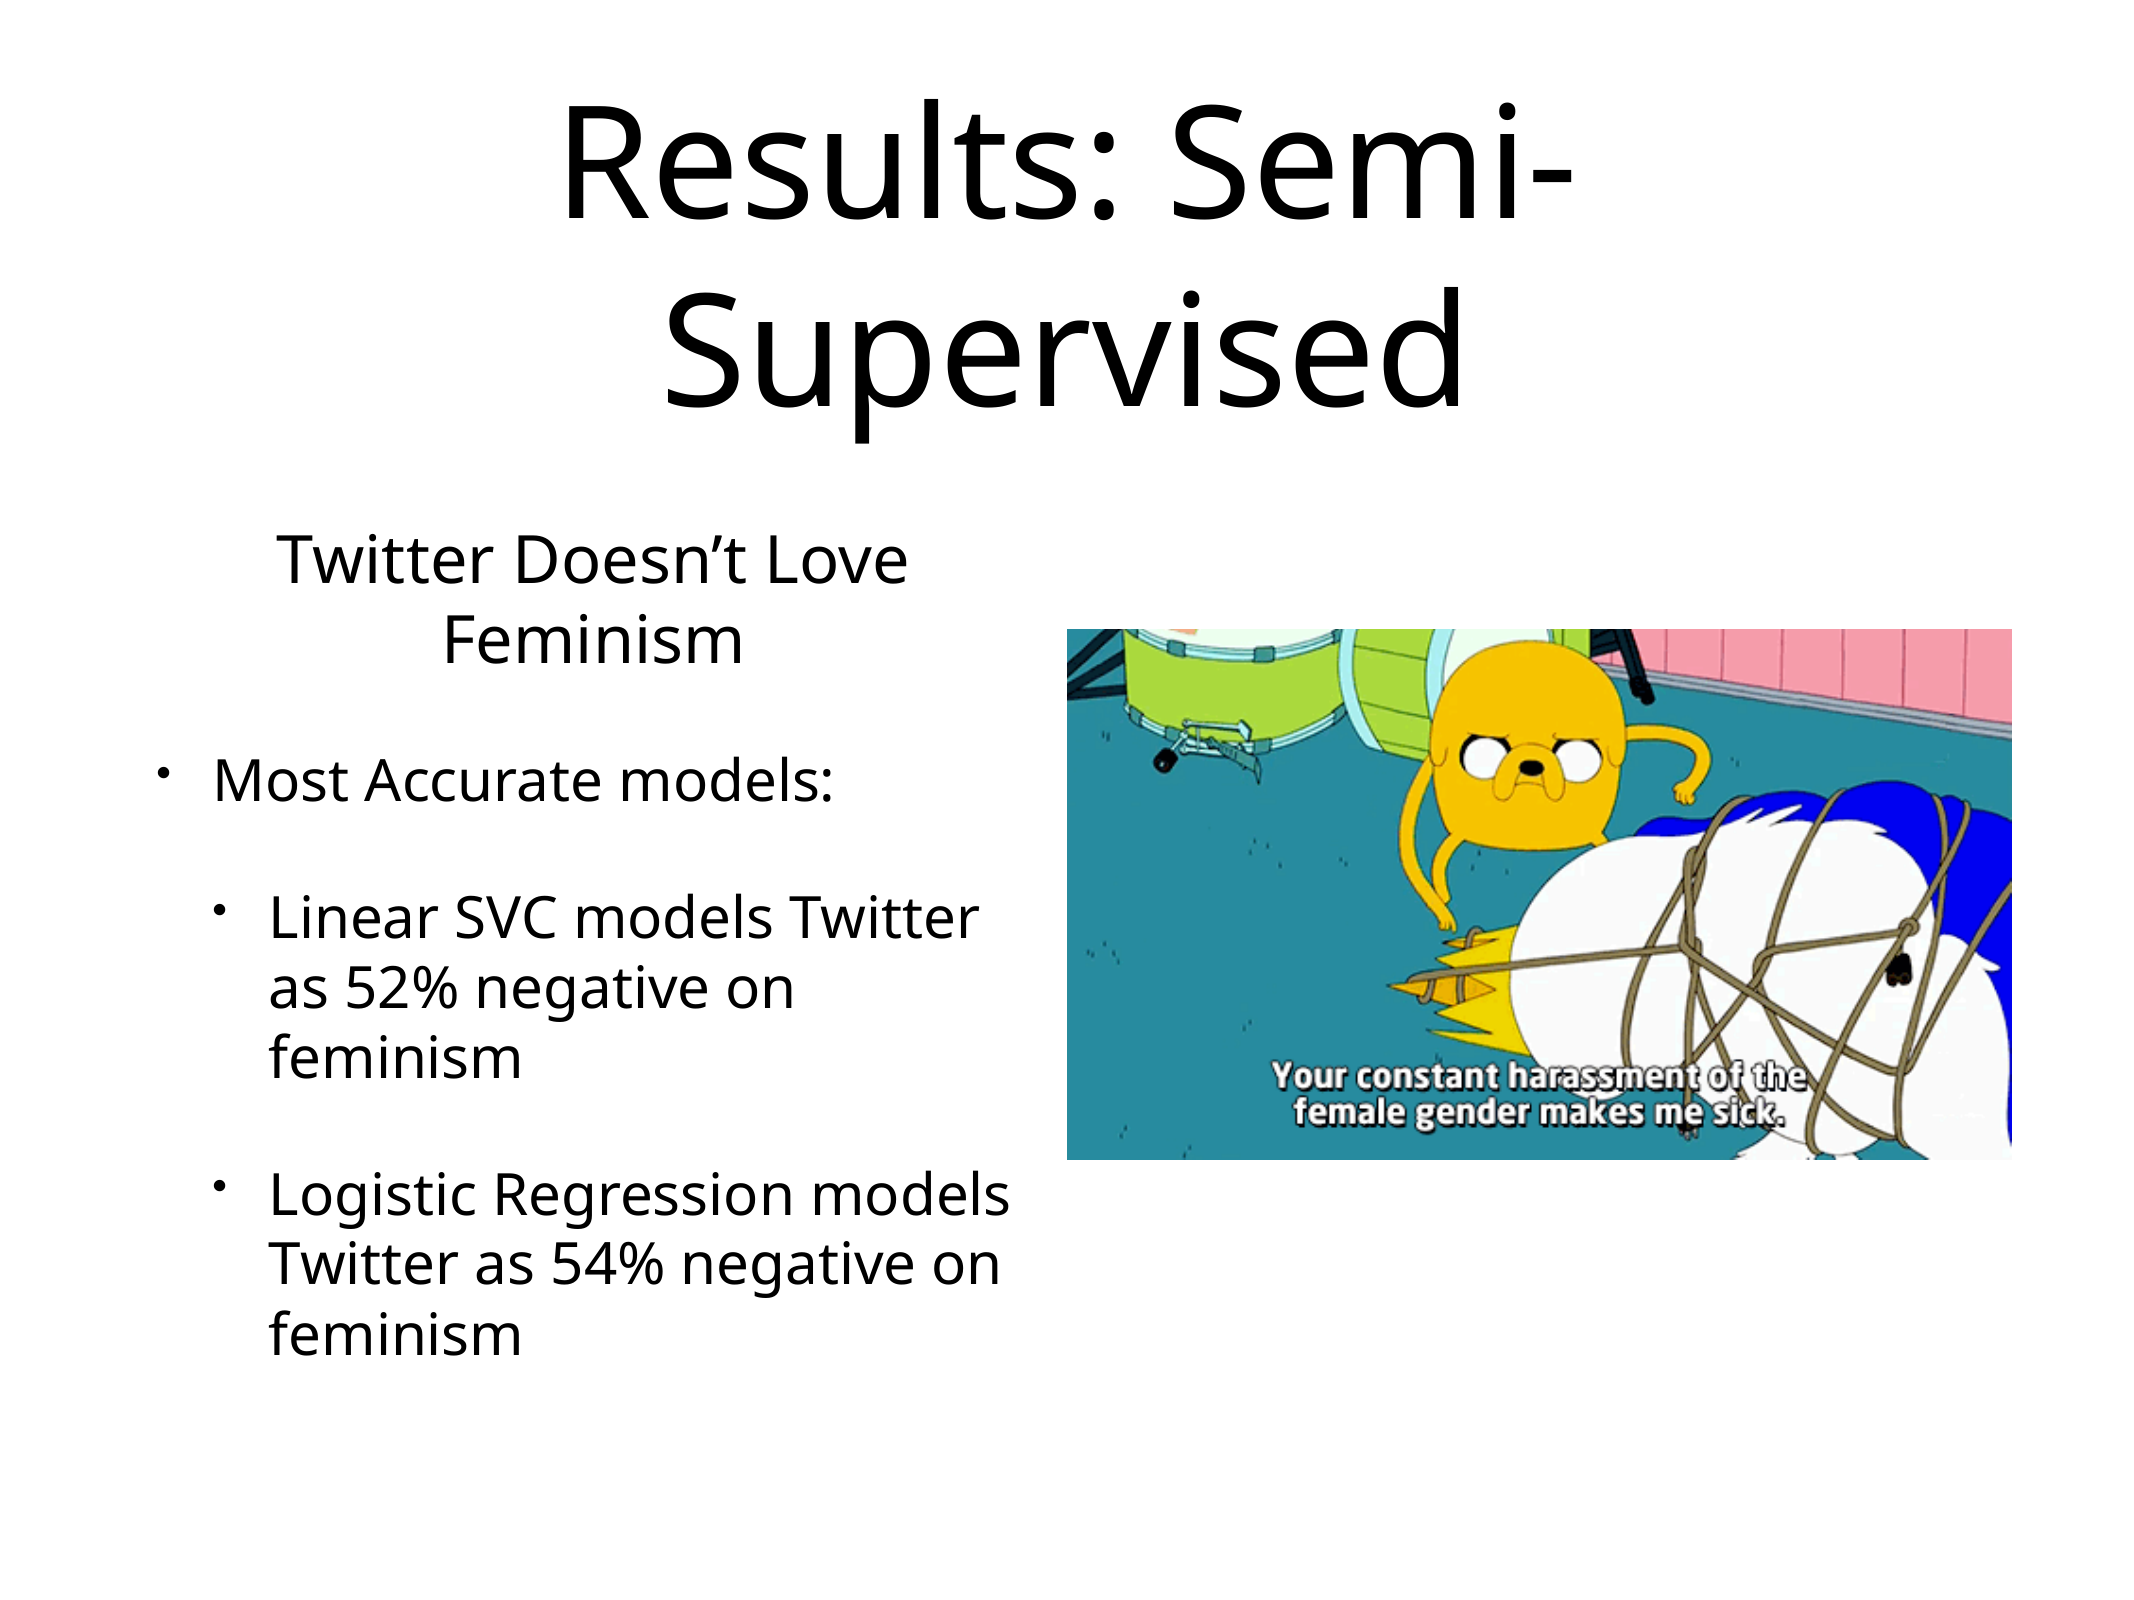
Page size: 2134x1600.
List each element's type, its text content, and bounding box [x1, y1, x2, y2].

title Results: Semi-Supervised [155, 72, 1978, 428]
list Twitter Doesn’t Love Feminism Most Accurate models: Linear SVC models Twitter as 52% negative on feminism Logistic Regression models Twitter as 54% negative on feminism [155, 425, 1032, 1458]
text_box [1066, 628, 2013, 1161]
